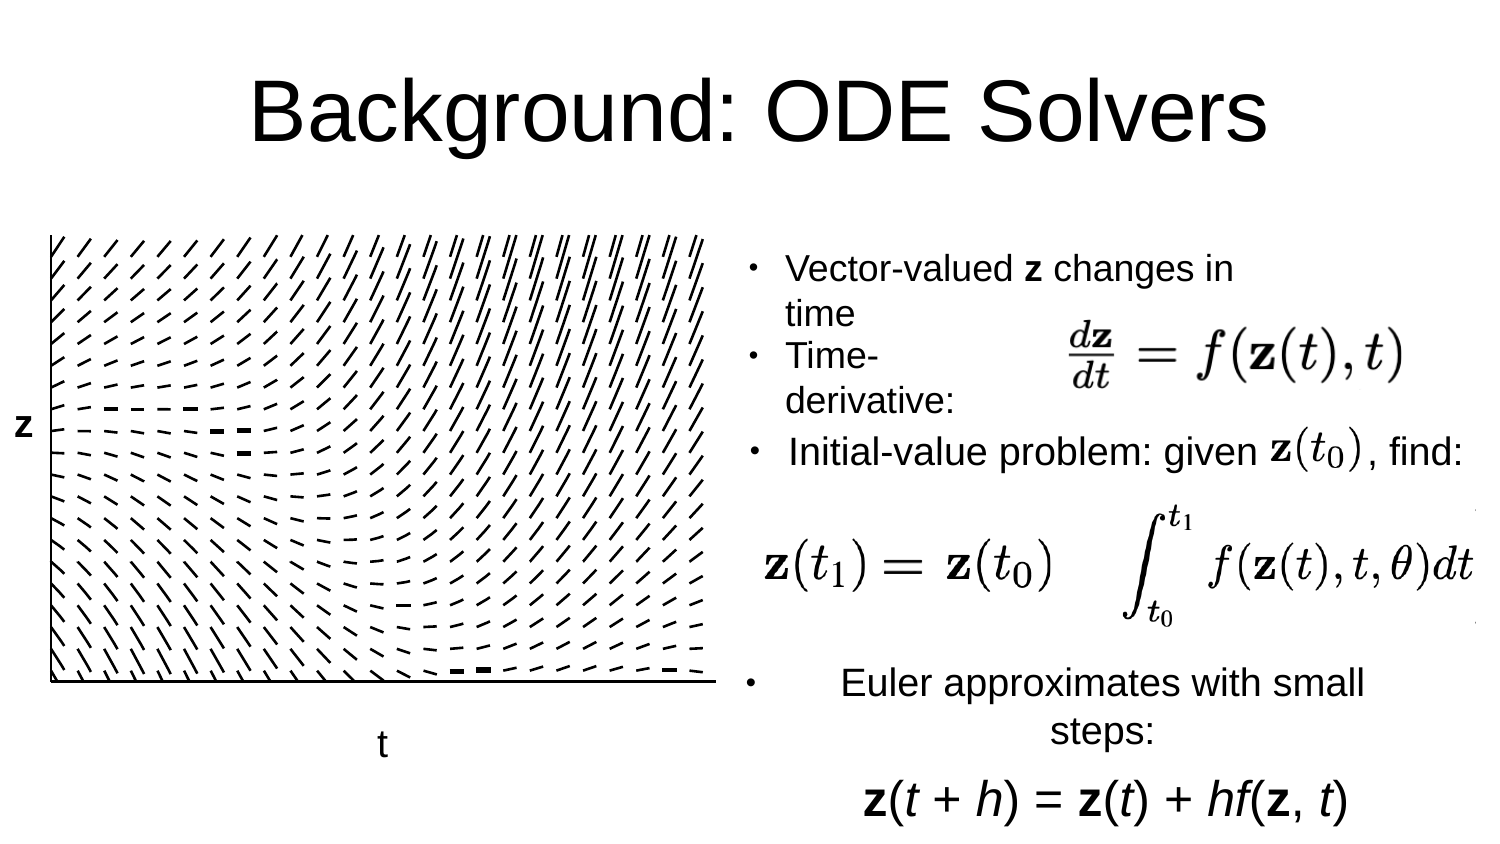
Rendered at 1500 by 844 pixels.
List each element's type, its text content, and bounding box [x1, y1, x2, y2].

text_box Time-derivative: [784, 330, 1048, 377]
text_box • [749, 430, 767, 468]
text_box [764, 538, 865, 592]
text_box [883, 559, 923, 574]
text_box , find: [1367, 424, 1467, 474]
text_box [946, 538, 1051, 592]
text_box Vector-valued z changes in time [784, 242, 1312, 289]
text_box • [745, 662, 763, 700]
title Background: ODE Solvers [249, 52, 1276, 160]
text_box [1270, 426, 1360, 472]
text_box [1068, 319, 1402, 390]
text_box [50, 234, 717, 682]
text_box z [13, 396, 36, 446]
text_box t [377, 716, 390, 766]
text_box [1122, 504, 1476, 627]
text_box • [748, 248, 765, 284]
text_box Initial-value problem: given [788, 424, 1261, 474]
text_box Euler approximates with small steps: z(t + h) = z(t) + hf(z, t) [783, 644, 1423, 779]
text_box • [748, 336, 765, 372]
